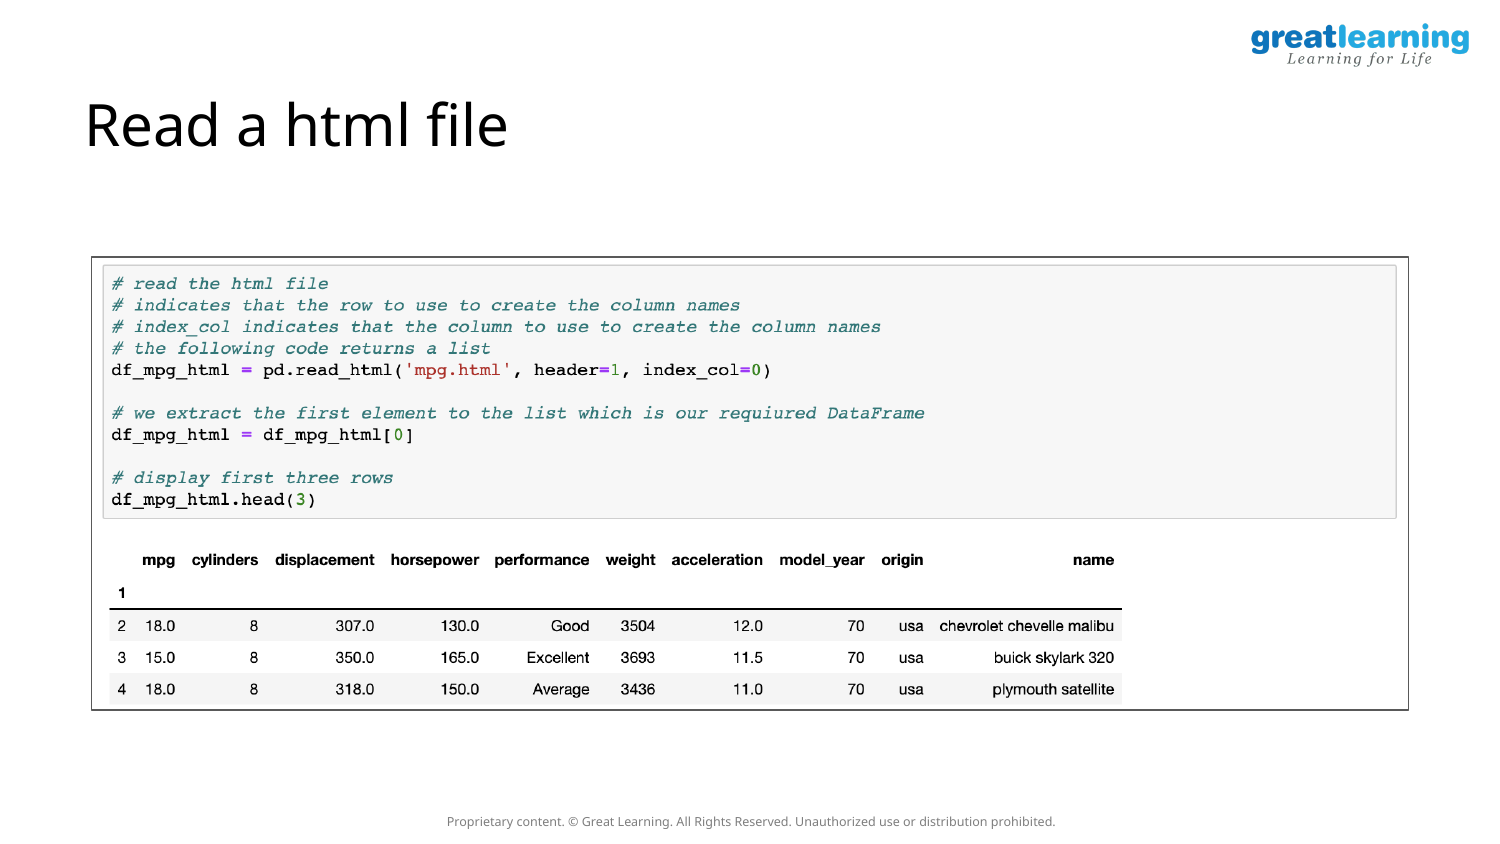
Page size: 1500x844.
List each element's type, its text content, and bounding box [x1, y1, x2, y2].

picture [91, 257, 1409, 710]
title Read a html file [69, 72, 1175, 167]
picture [1251, 23, 1469, 67]
